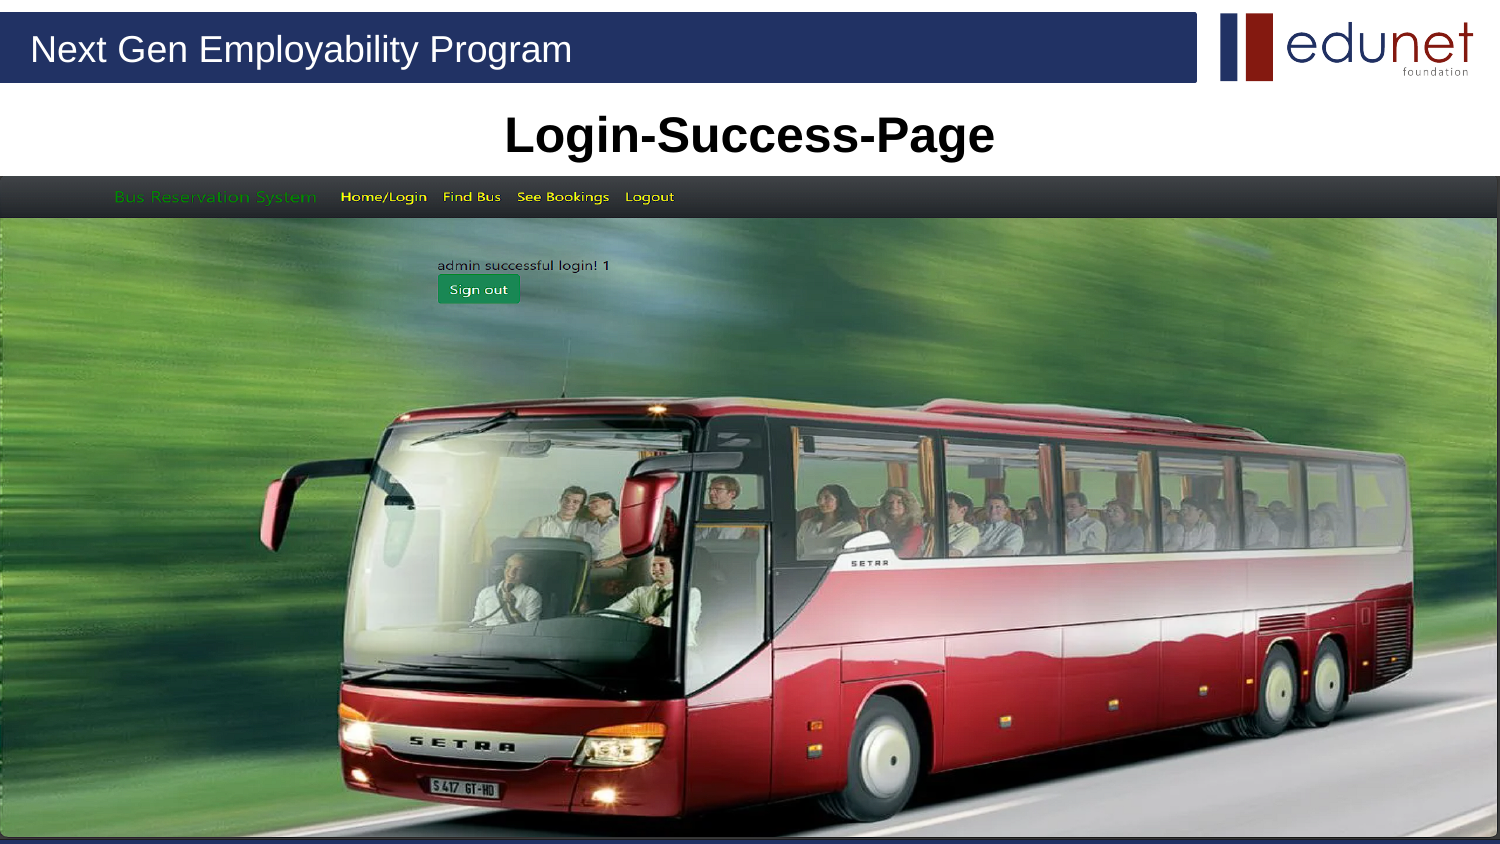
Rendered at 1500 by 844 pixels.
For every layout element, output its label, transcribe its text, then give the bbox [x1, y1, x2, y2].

picture [0, 176, 1500, 840]
picture [1279, 14, 1482, 83]
title Login-Success-Page [103, 86, 1397, 174]
